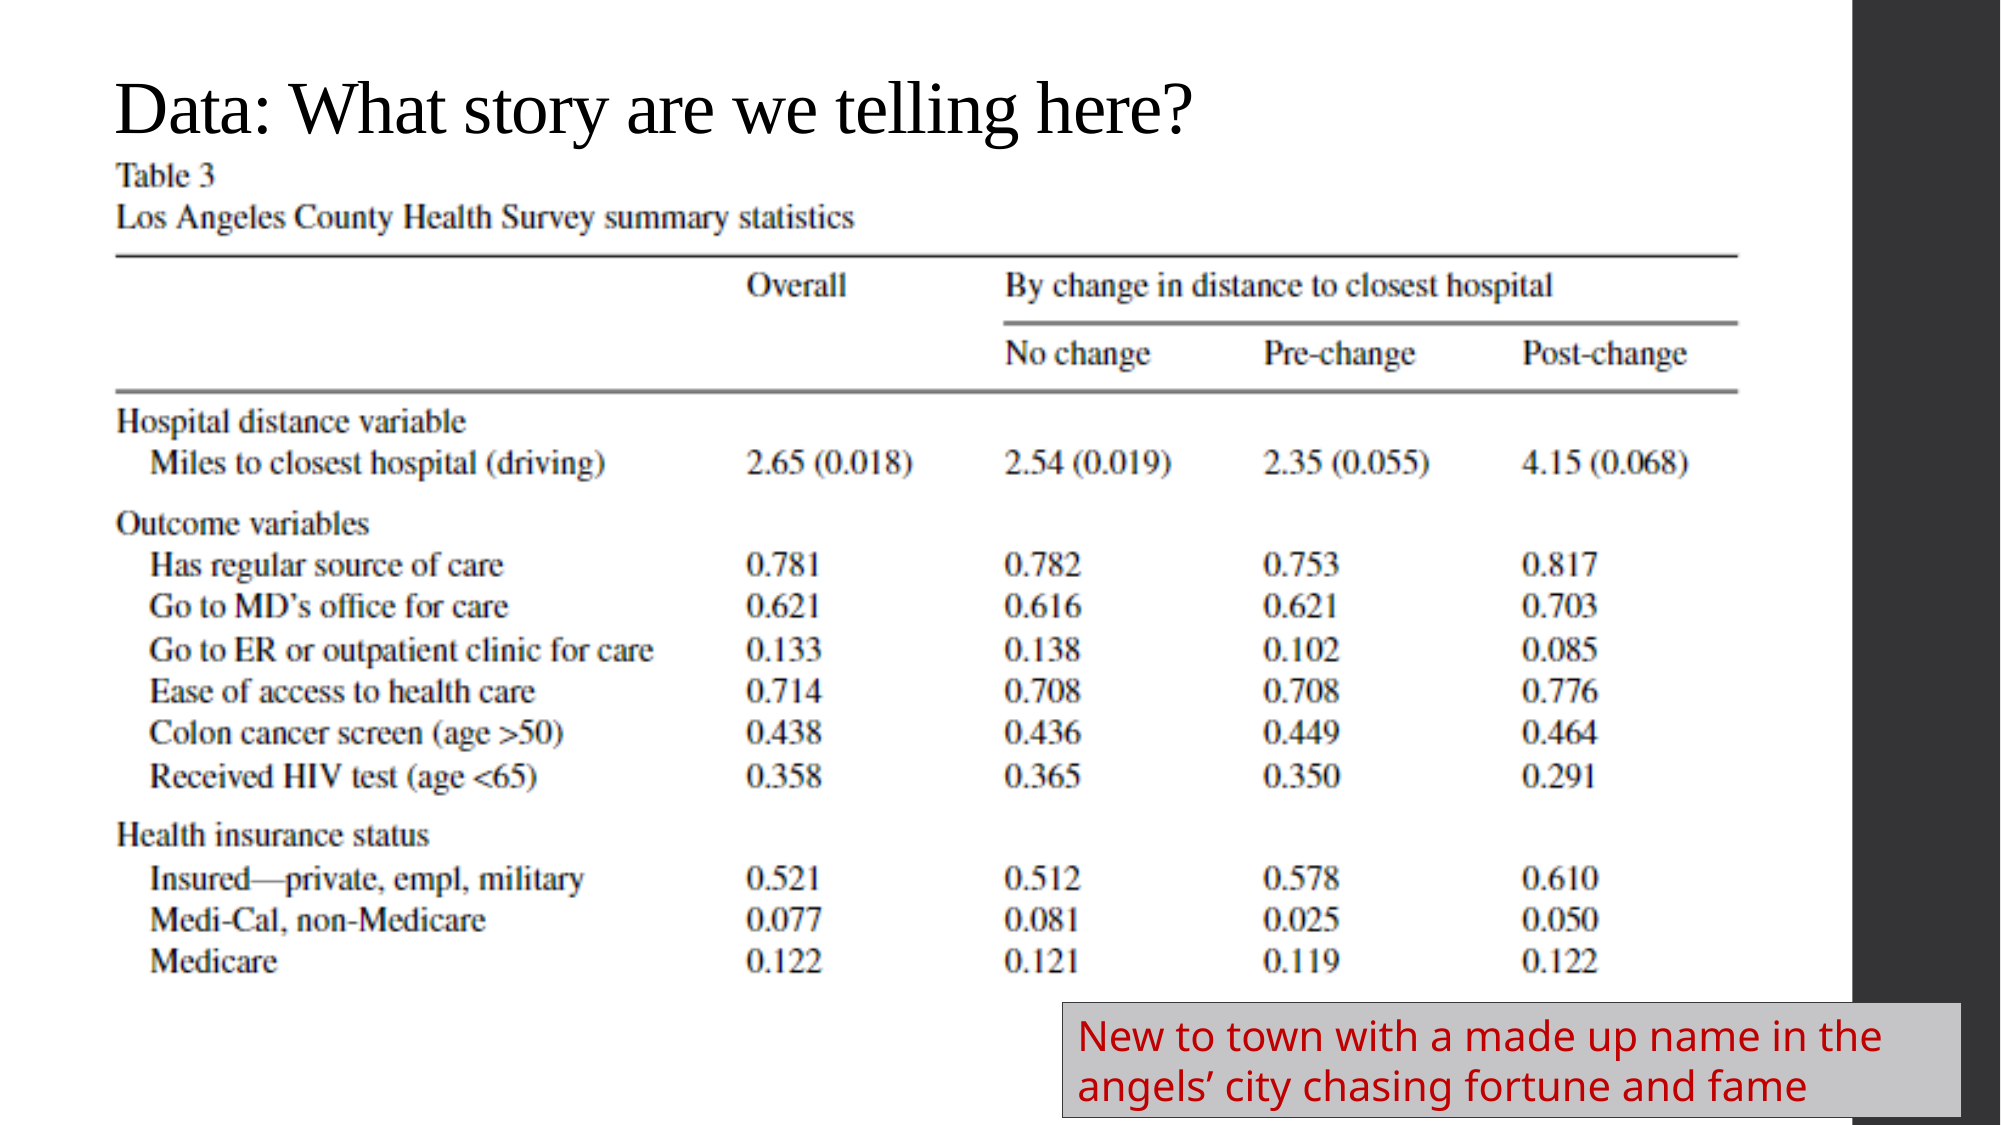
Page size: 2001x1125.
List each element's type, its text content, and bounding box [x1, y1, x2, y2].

title Data: What story are we telling here? [99, 55, 1813, 158]
picture [74, 143, 1770, 988]
text_box New to town with a made up name in the angels’ city chasing fortune and fame [1062, 1002, 1962, 1118]
